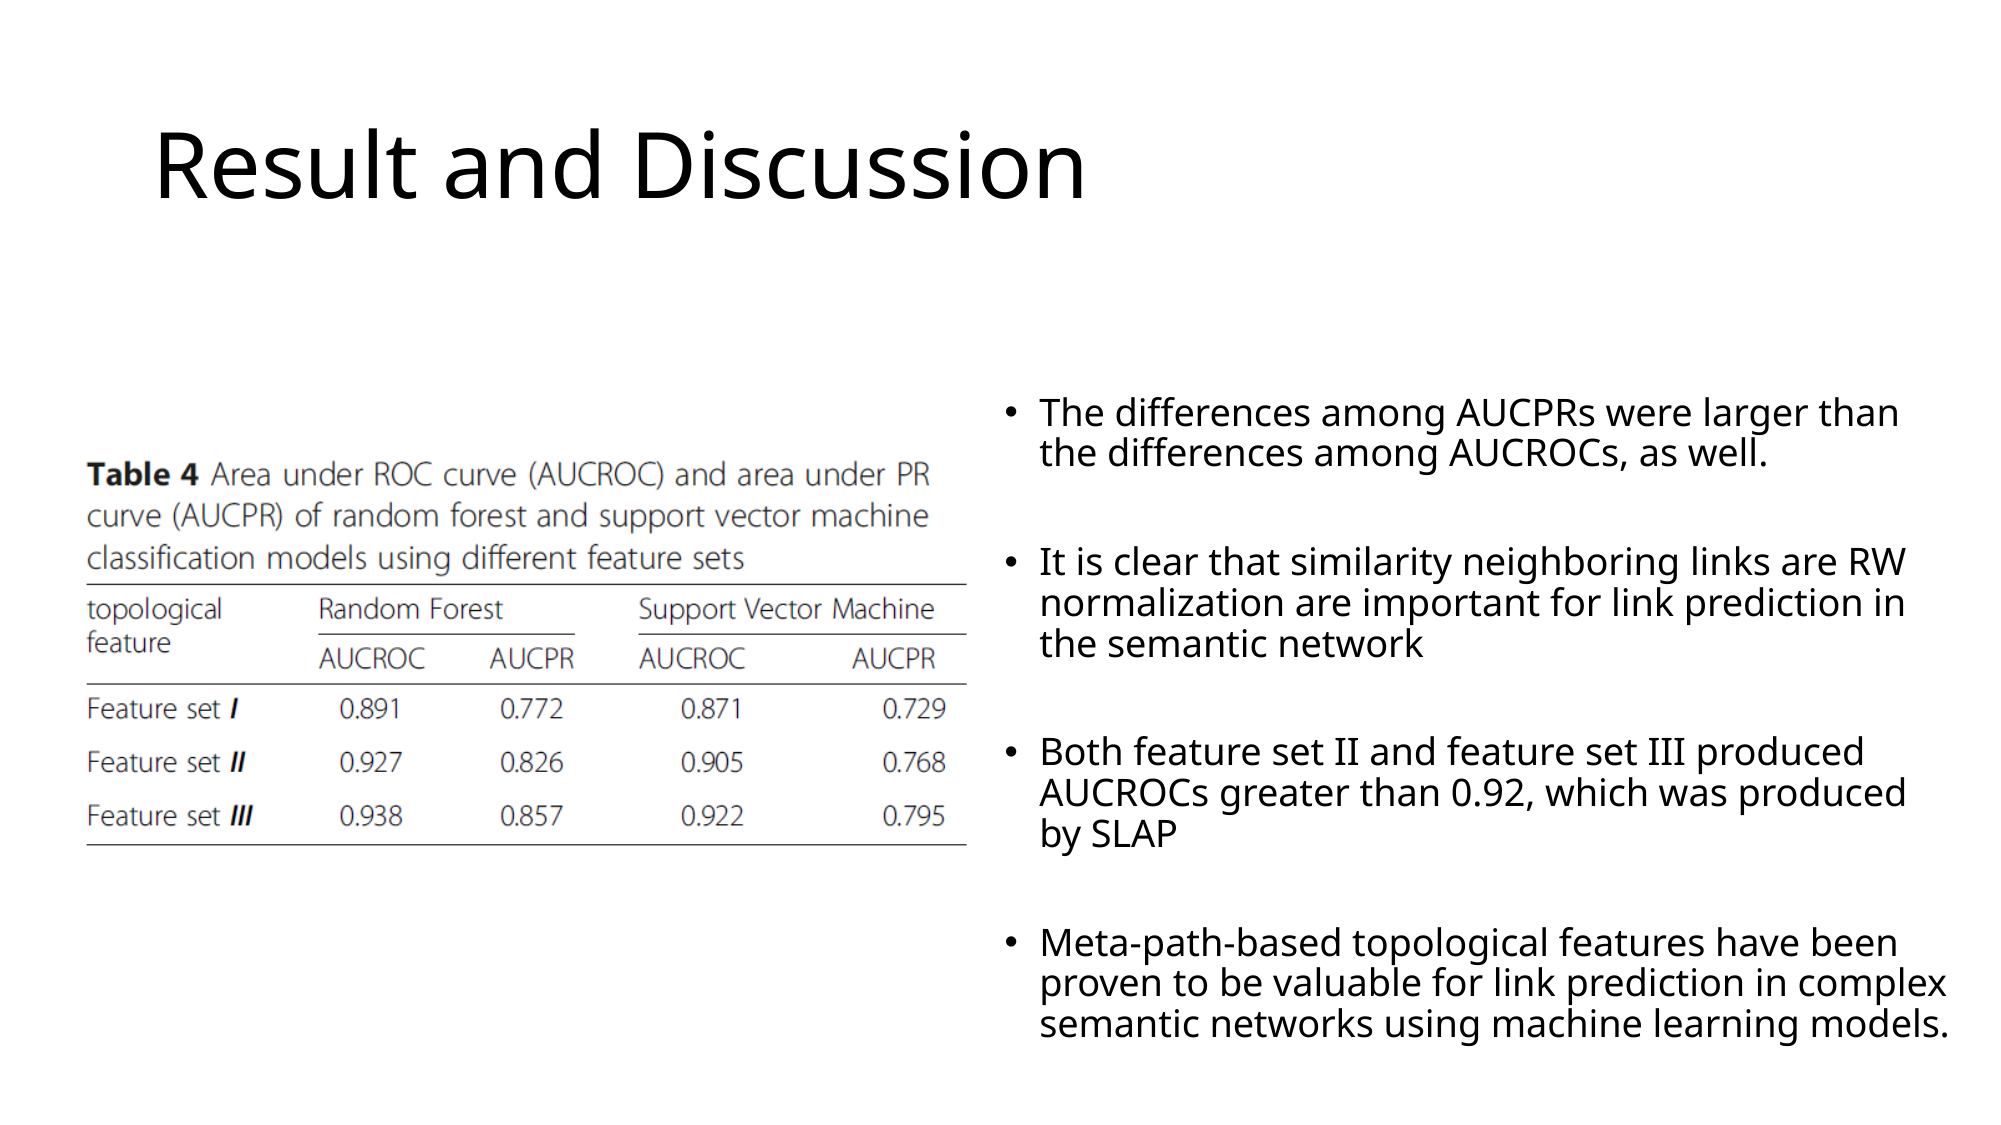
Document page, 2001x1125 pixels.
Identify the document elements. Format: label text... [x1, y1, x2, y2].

title Result and Discussion [137, 59, 1863, 278]
list The differences among AUCPRs were larger than the differences among AUCROCs, as well. It is clear that similarity neighboring links are RW normalization are important for link prediction in the semantic network Both feature set II and feature set III produced AUCROCs greater than 0.92, which was produced by SLAP Meta-path-based topological features have been proven to be valuable for link prediction in complex semantic networks using machine learning models. [989, 327, 1972, 1086]
picture [39, 427, 967, 866]
